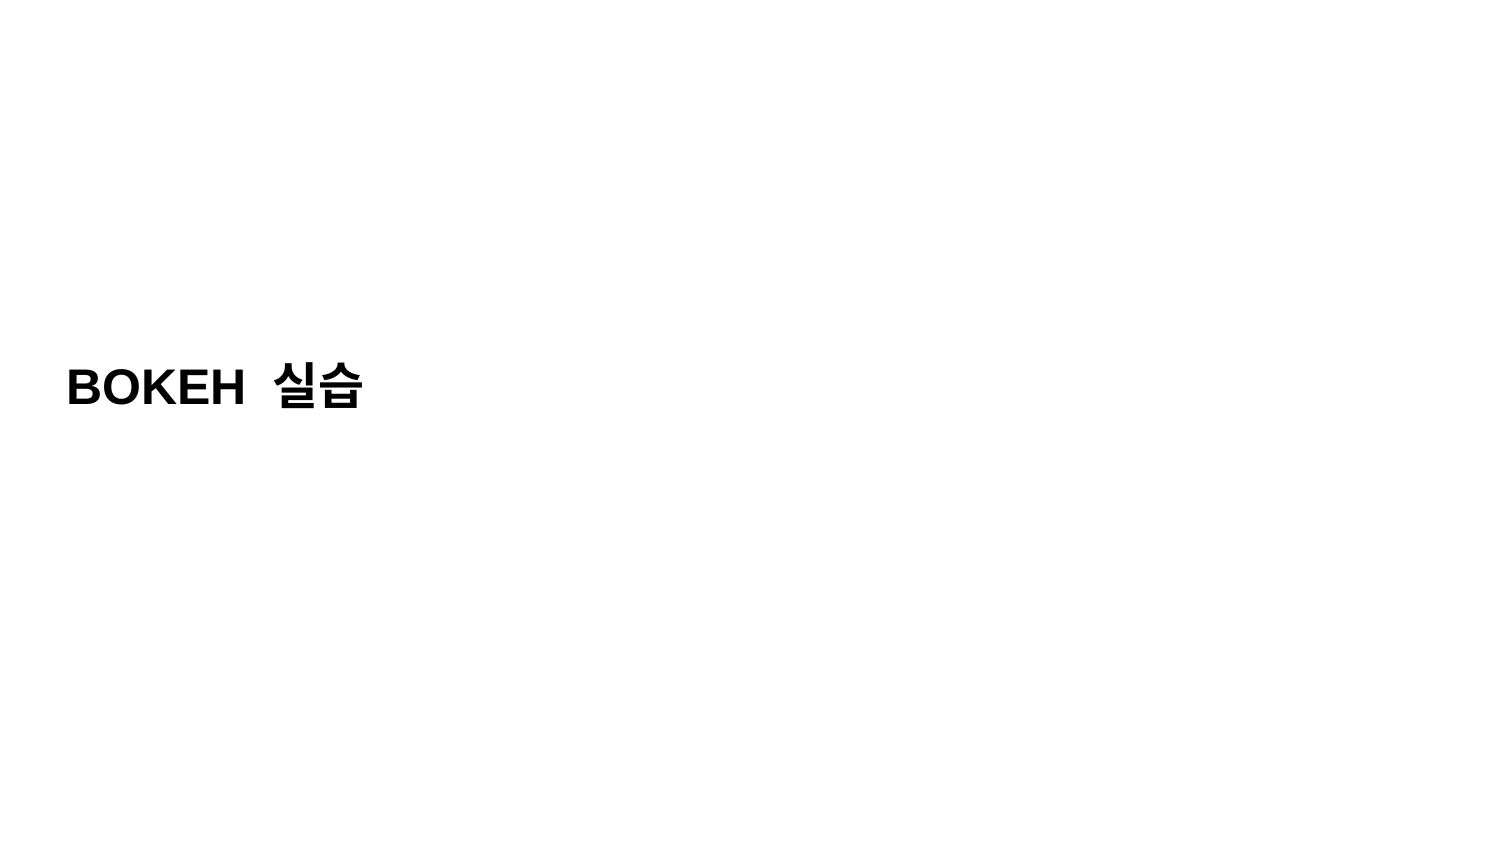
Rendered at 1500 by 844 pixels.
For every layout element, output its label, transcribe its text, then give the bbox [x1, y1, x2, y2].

title BOKEH 실습 [51, 92, 1449, 430]
